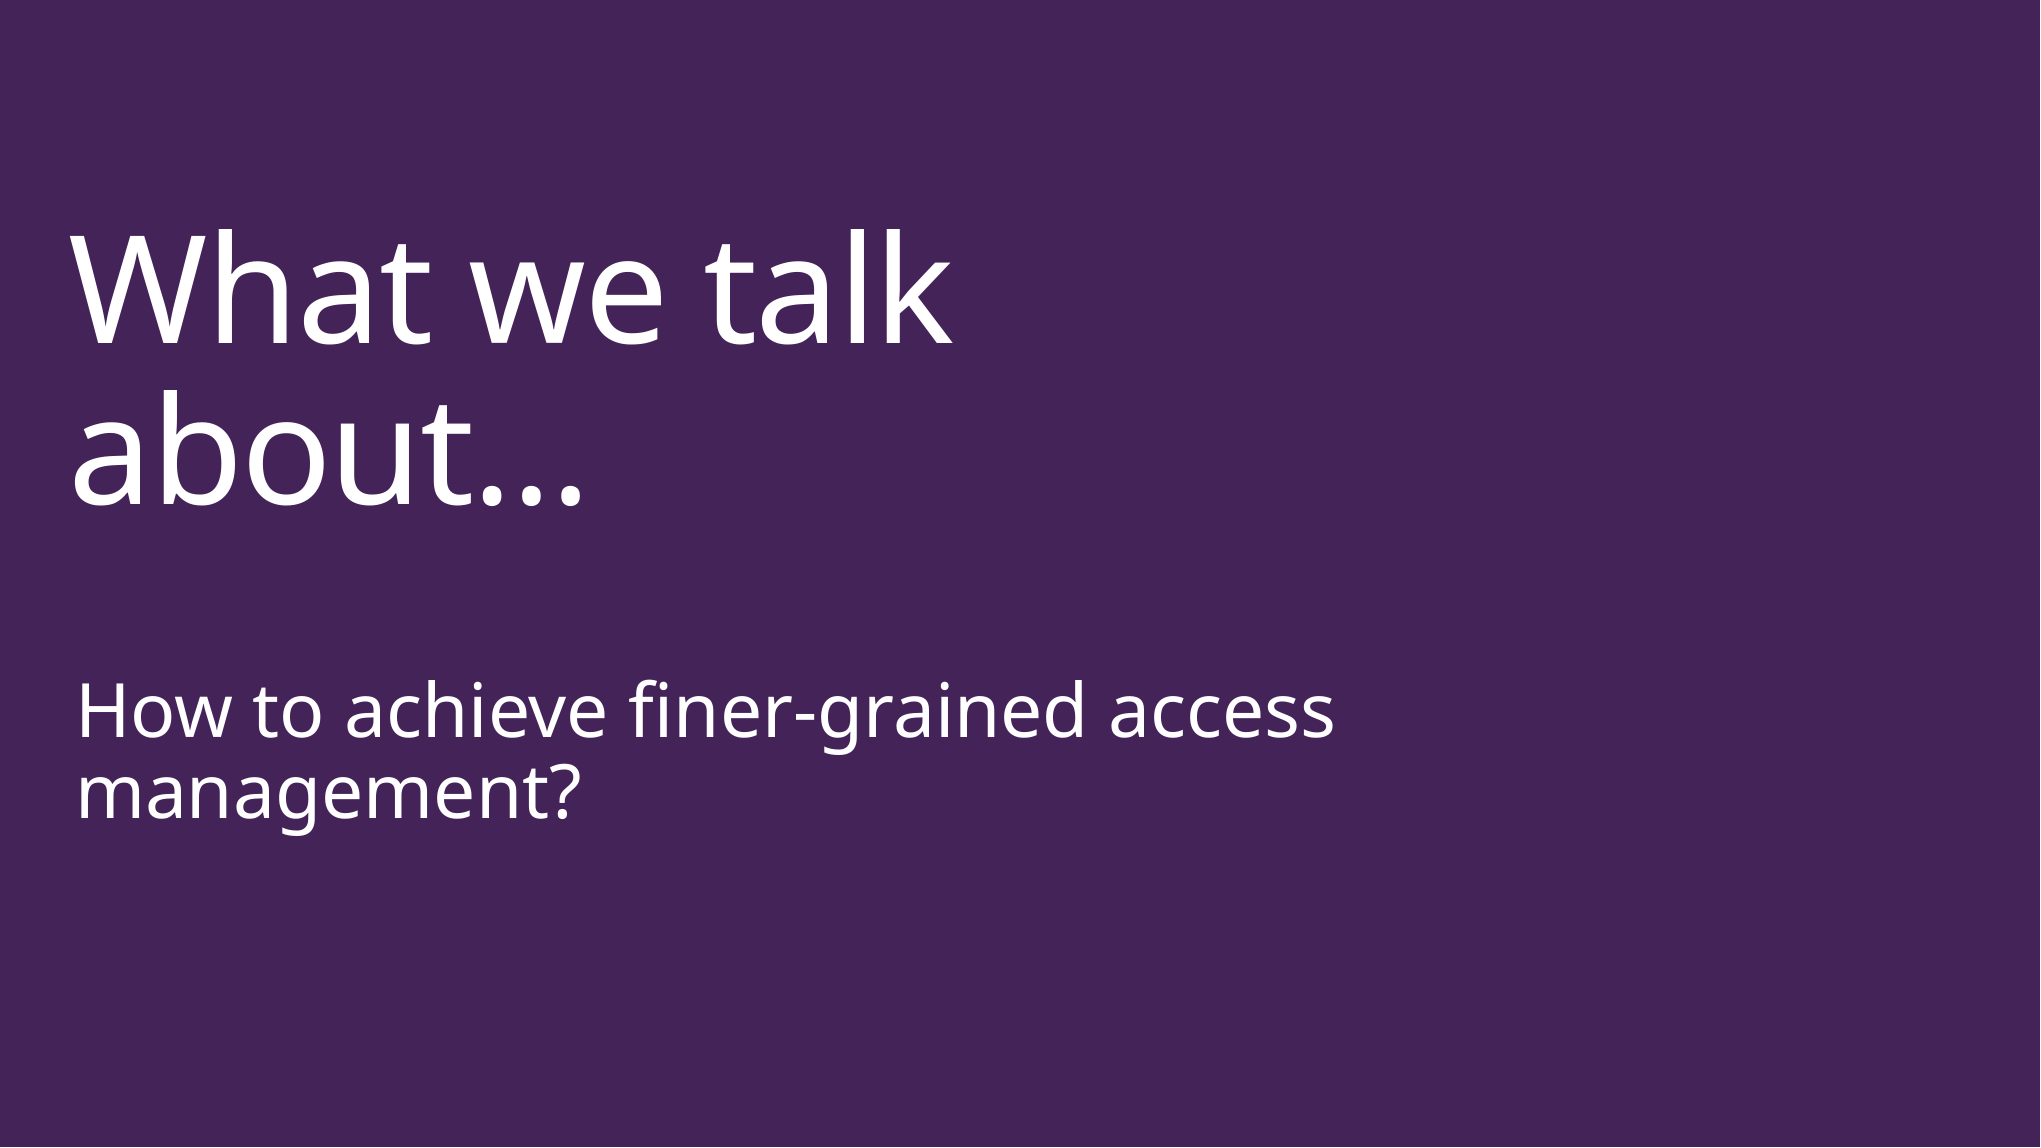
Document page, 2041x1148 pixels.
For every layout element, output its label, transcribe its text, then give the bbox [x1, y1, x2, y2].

title What we talk about… [45, 198, 1396, 648]
list How to achieve finer-grained access management? [45, 648, 1783, 949]
